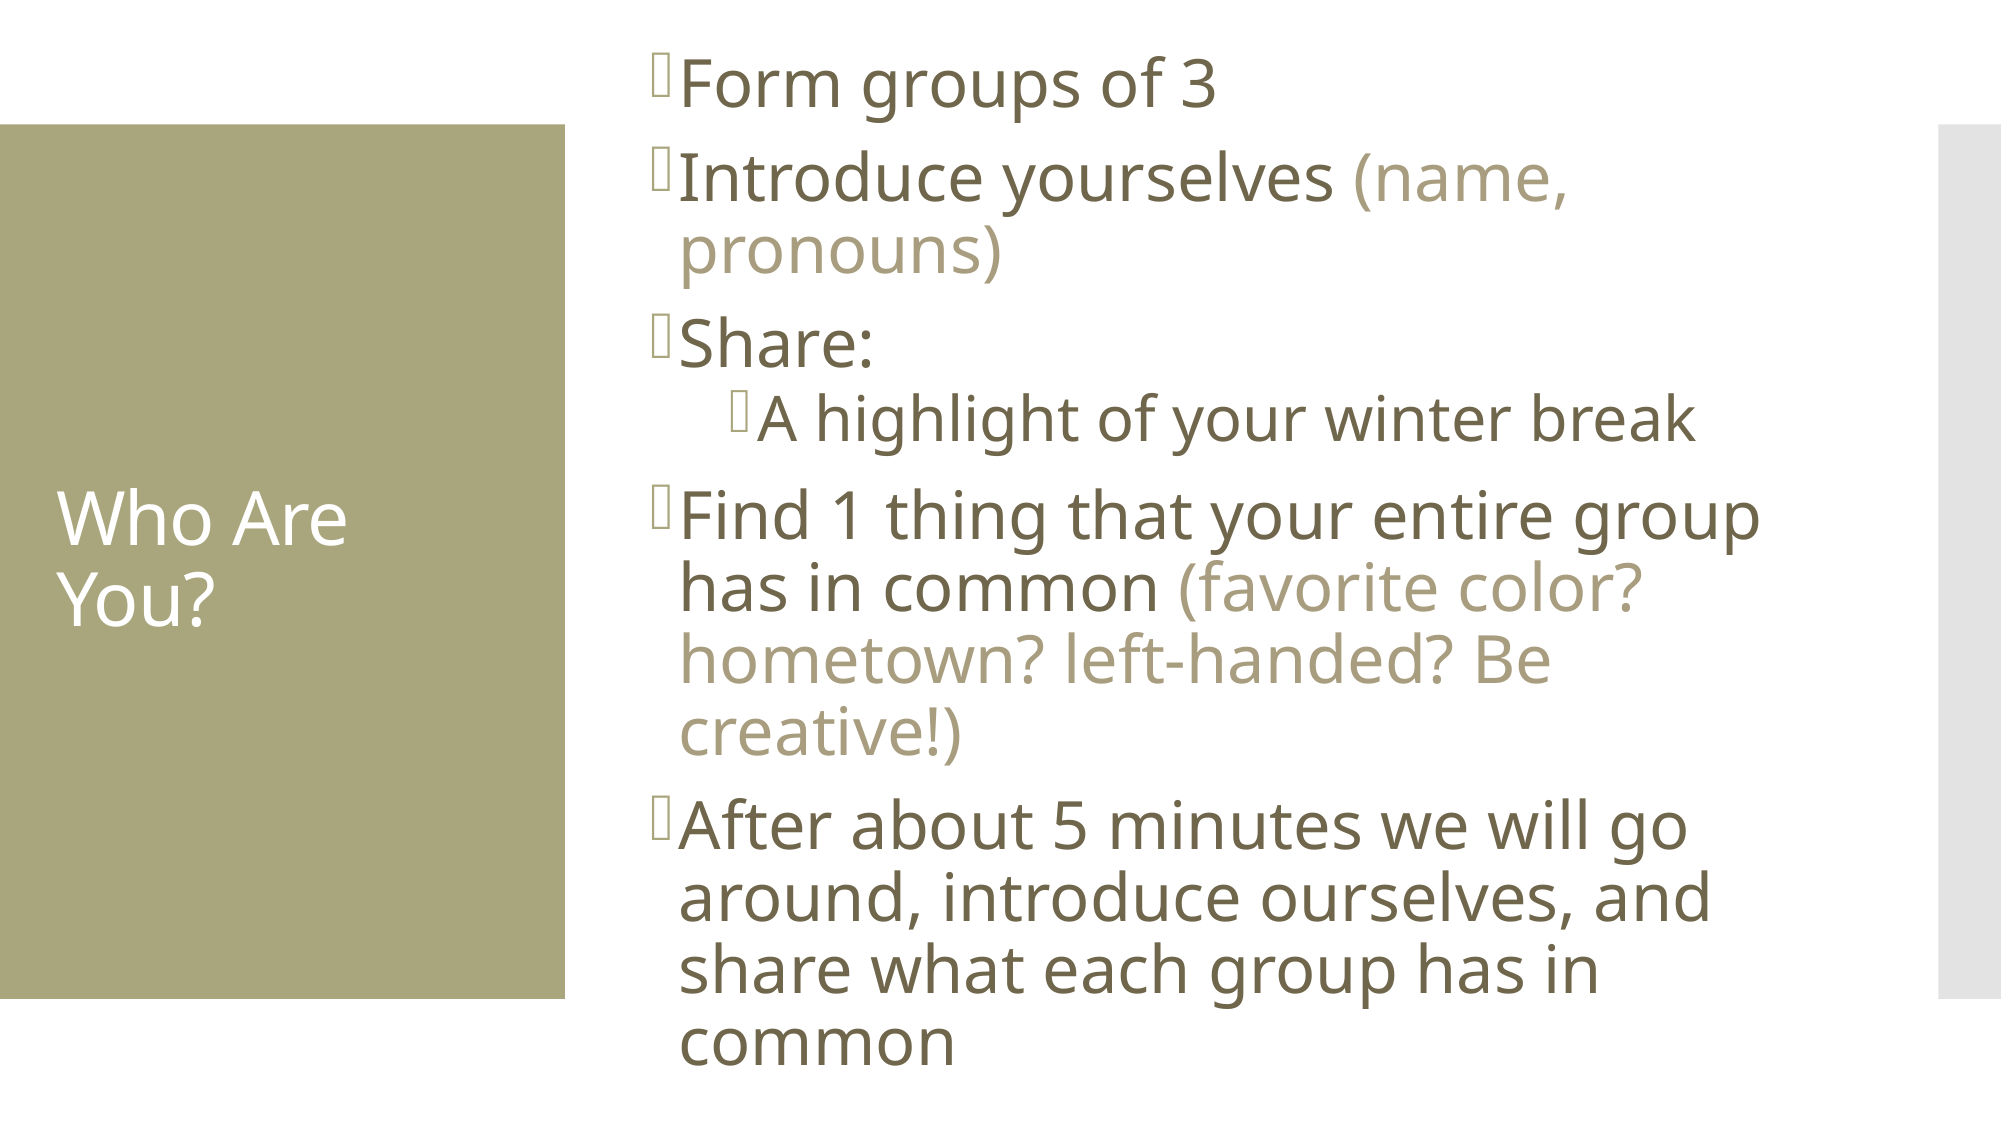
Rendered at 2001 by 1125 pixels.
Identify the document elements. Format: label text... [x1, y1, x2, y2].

list Form groups of 3 Introduce yourselves (name, pronouns) Share: A highlight of your winter break Find 1 thing that your entire group has in common (favorite color? hometown? left-handed? Be creative!) After about 5 minutes we will go around, introduce ourselves, and share what each group has in common [634, 42, 1826, 1090]
title Who Are You? [41, 184, 525, 940]
